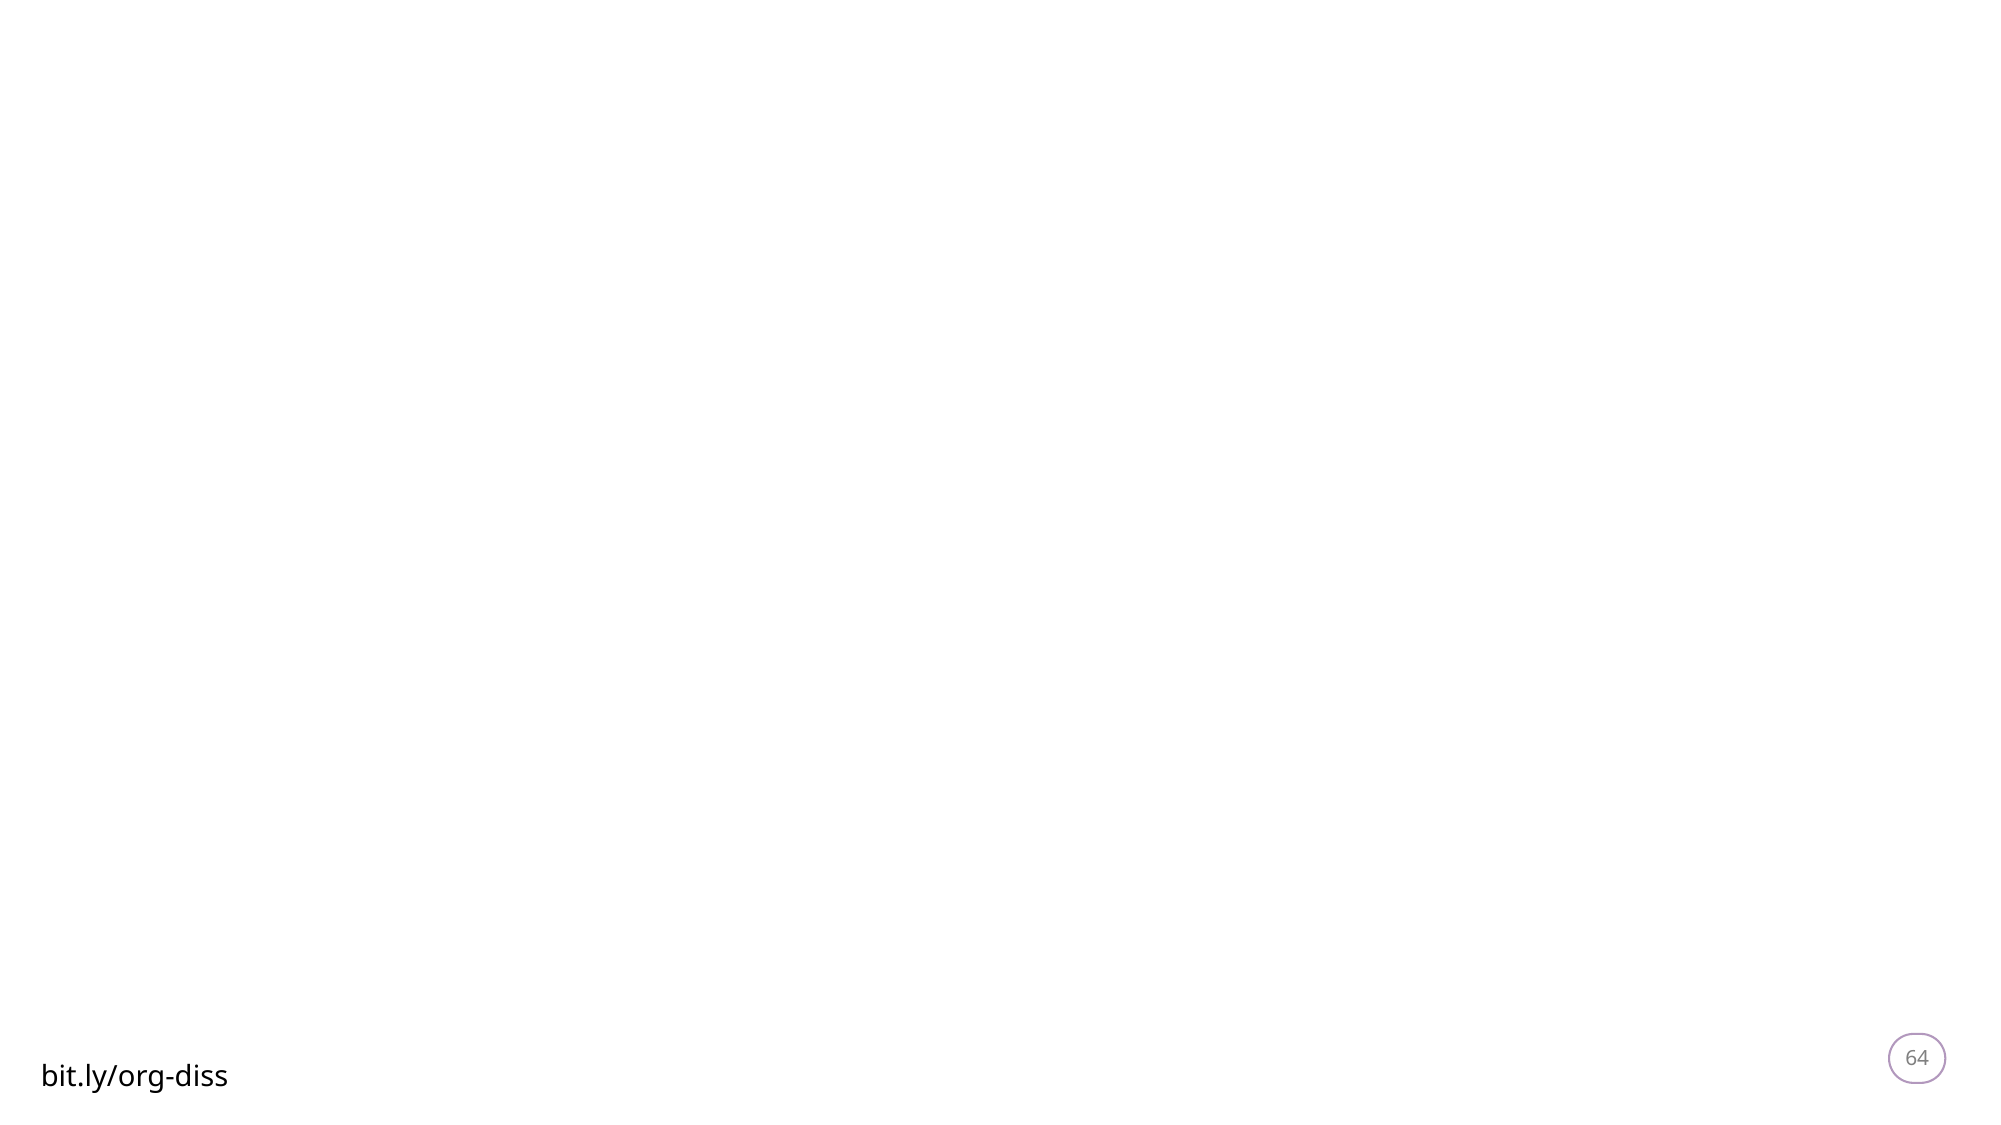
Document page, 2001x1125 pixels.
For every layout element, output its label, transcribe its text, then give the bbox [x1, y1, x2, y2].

slide_number 64 [1881, 1026, 1953, 1091]
